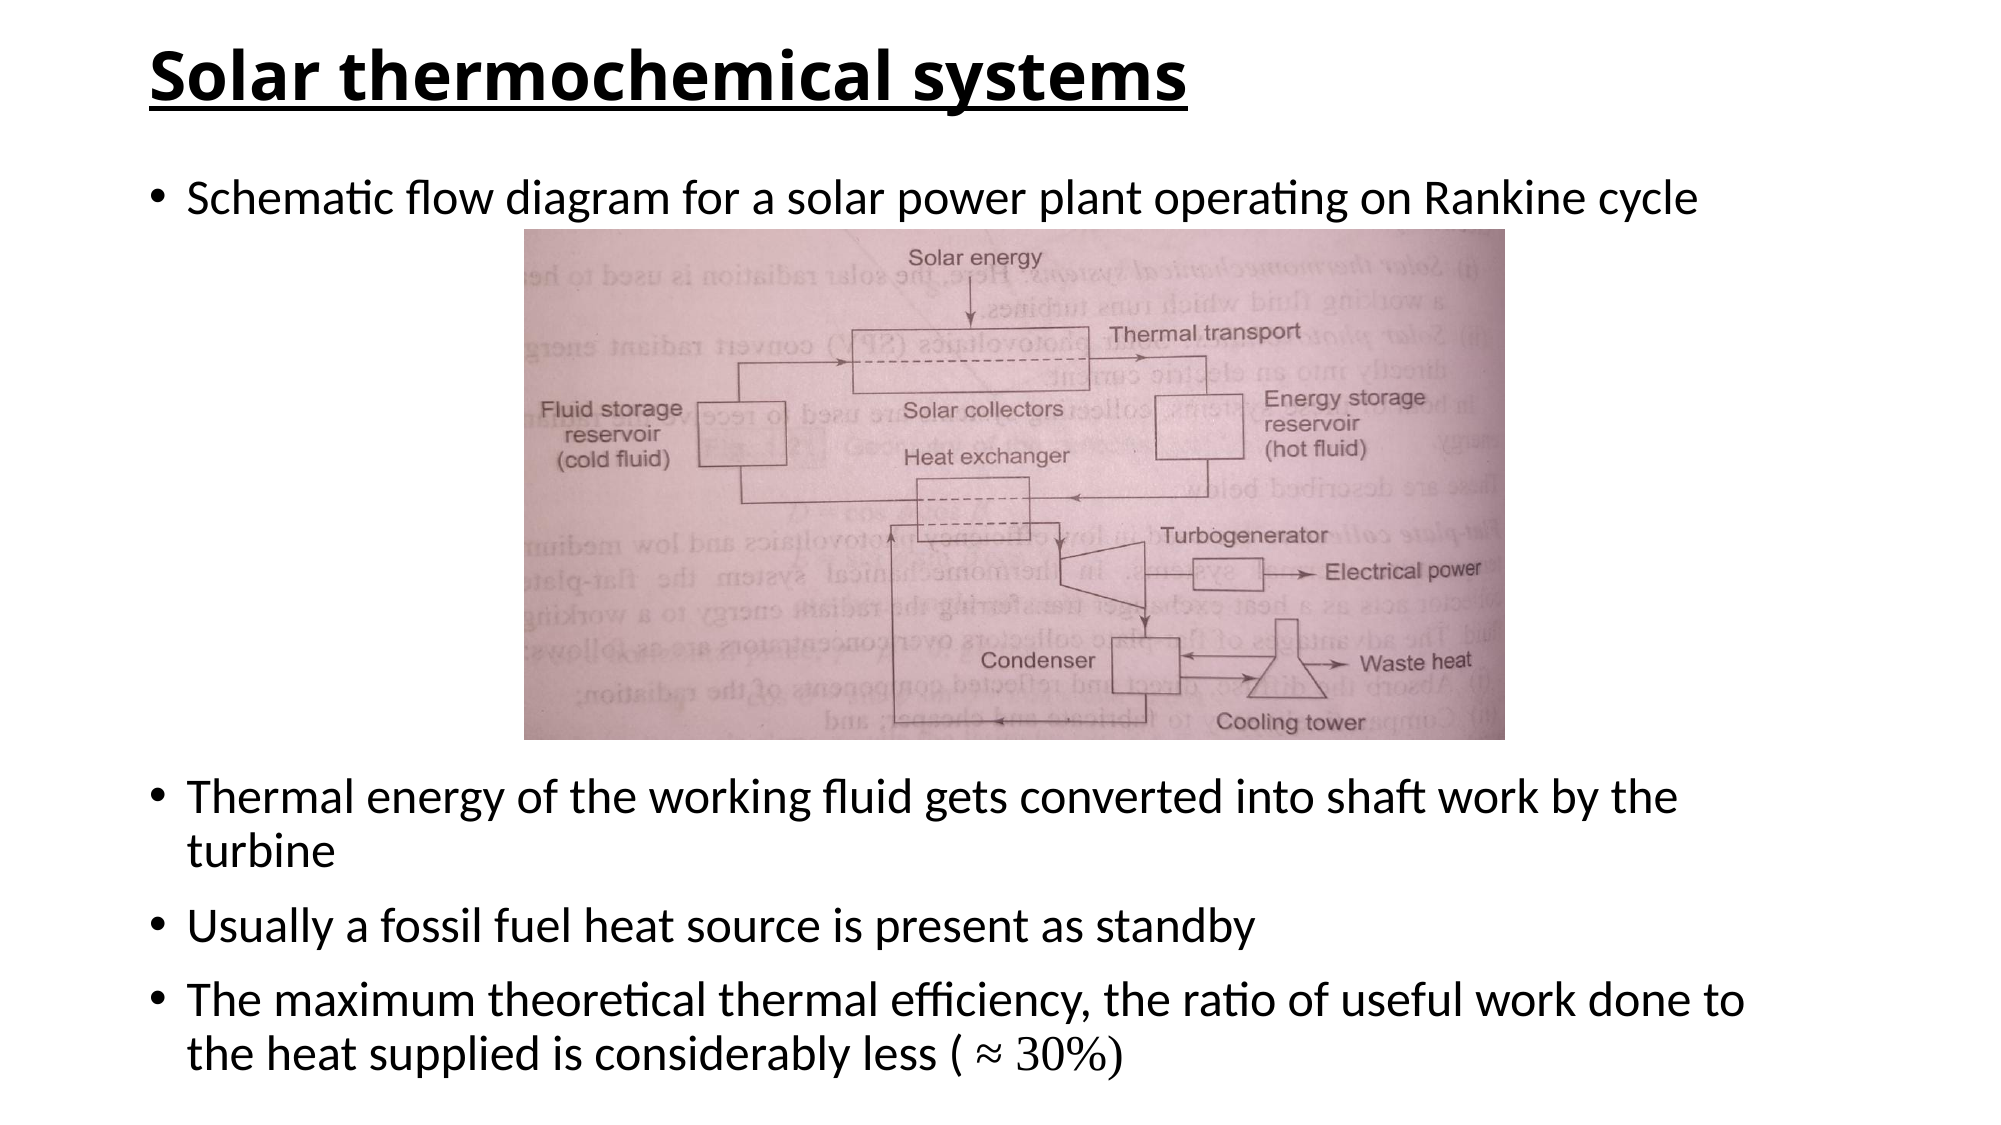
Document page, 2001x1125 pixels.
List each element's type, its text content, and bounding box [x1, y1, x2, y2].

list Schematic flow diagram for a solar power plant operating on Rankine cycle Thermal energy of the working fluid gets converted into shaft work by the turbine Usually a fossil fuel heat source is present as standby The maximum theoretical thermal efficiency, the ratio of useful work done to the heat supplied is considerably less ( ≈ 30%) [134, 164, 1829, 1096]
title Solar thermochemical systems [134, 17, 1289, 141]
picture [524, 229, 1505, 740]
